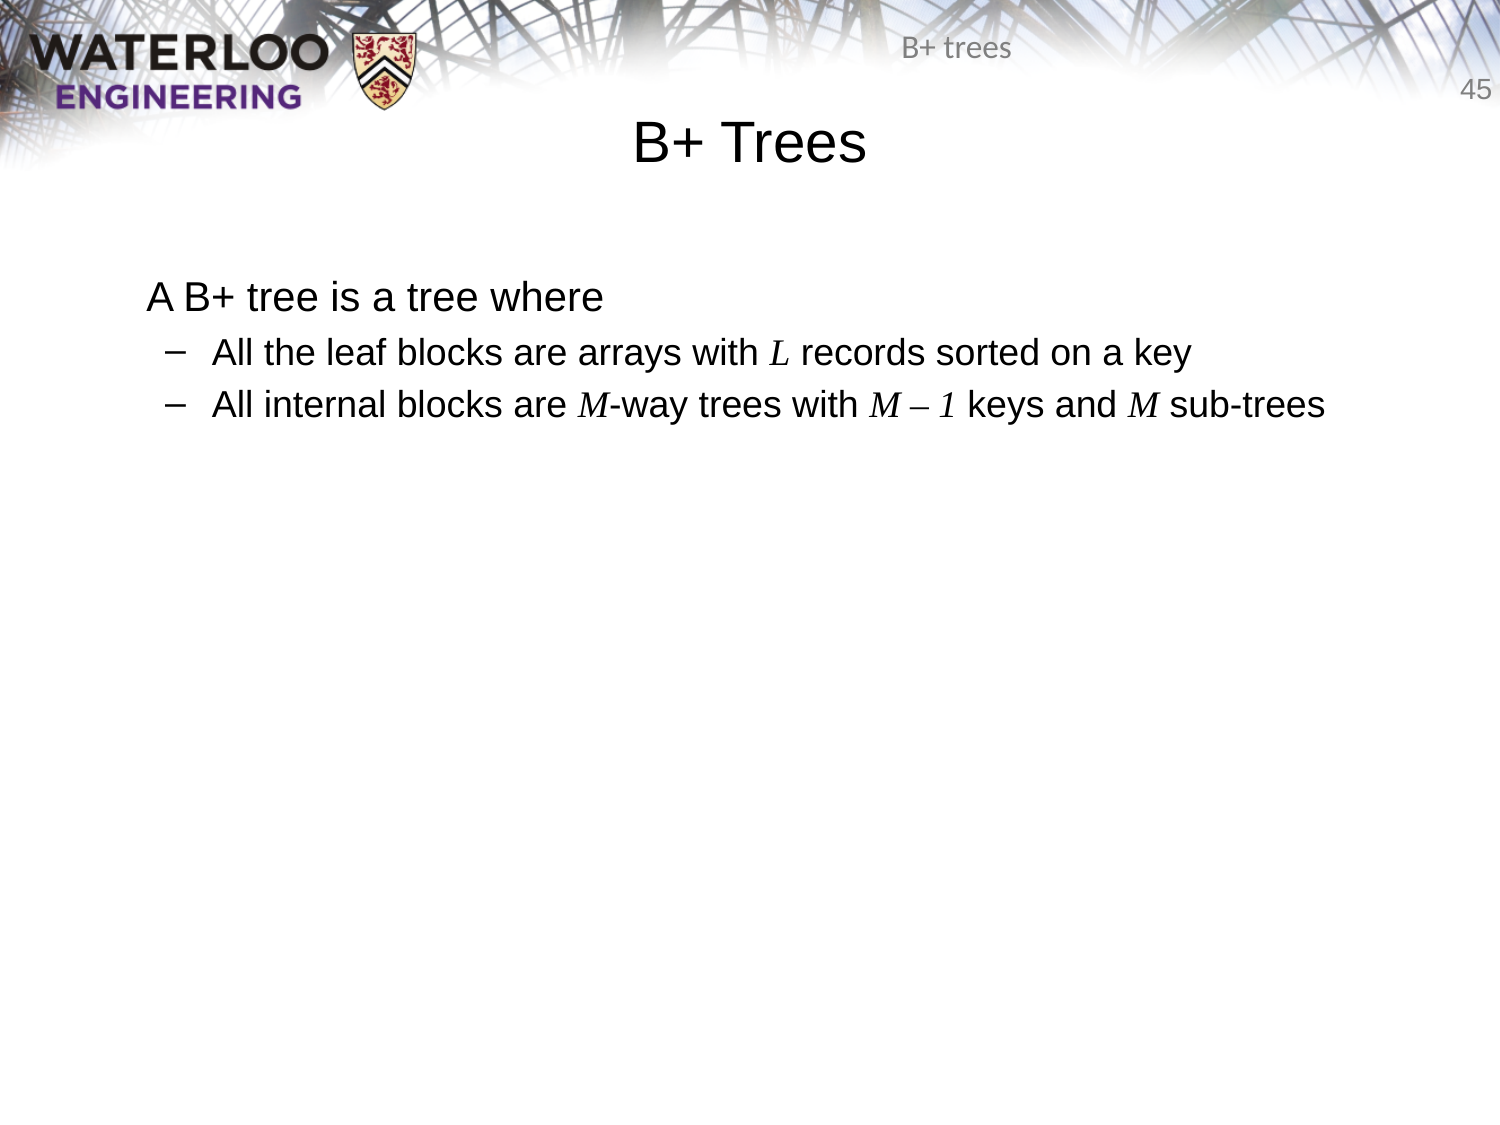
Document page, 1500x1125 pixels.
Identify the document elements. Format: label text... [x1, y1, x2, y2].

list A B+ tree is a tree where All the leaf blocks are arrays with L records sorted on a key All internal blocks are M-way trees with M – 1 keys and M sub-trees [74, 262, 1426, 1006]
title B+ Trees [74, 44, 1426, 233]
picture [0, 0, 1500, 1125]
